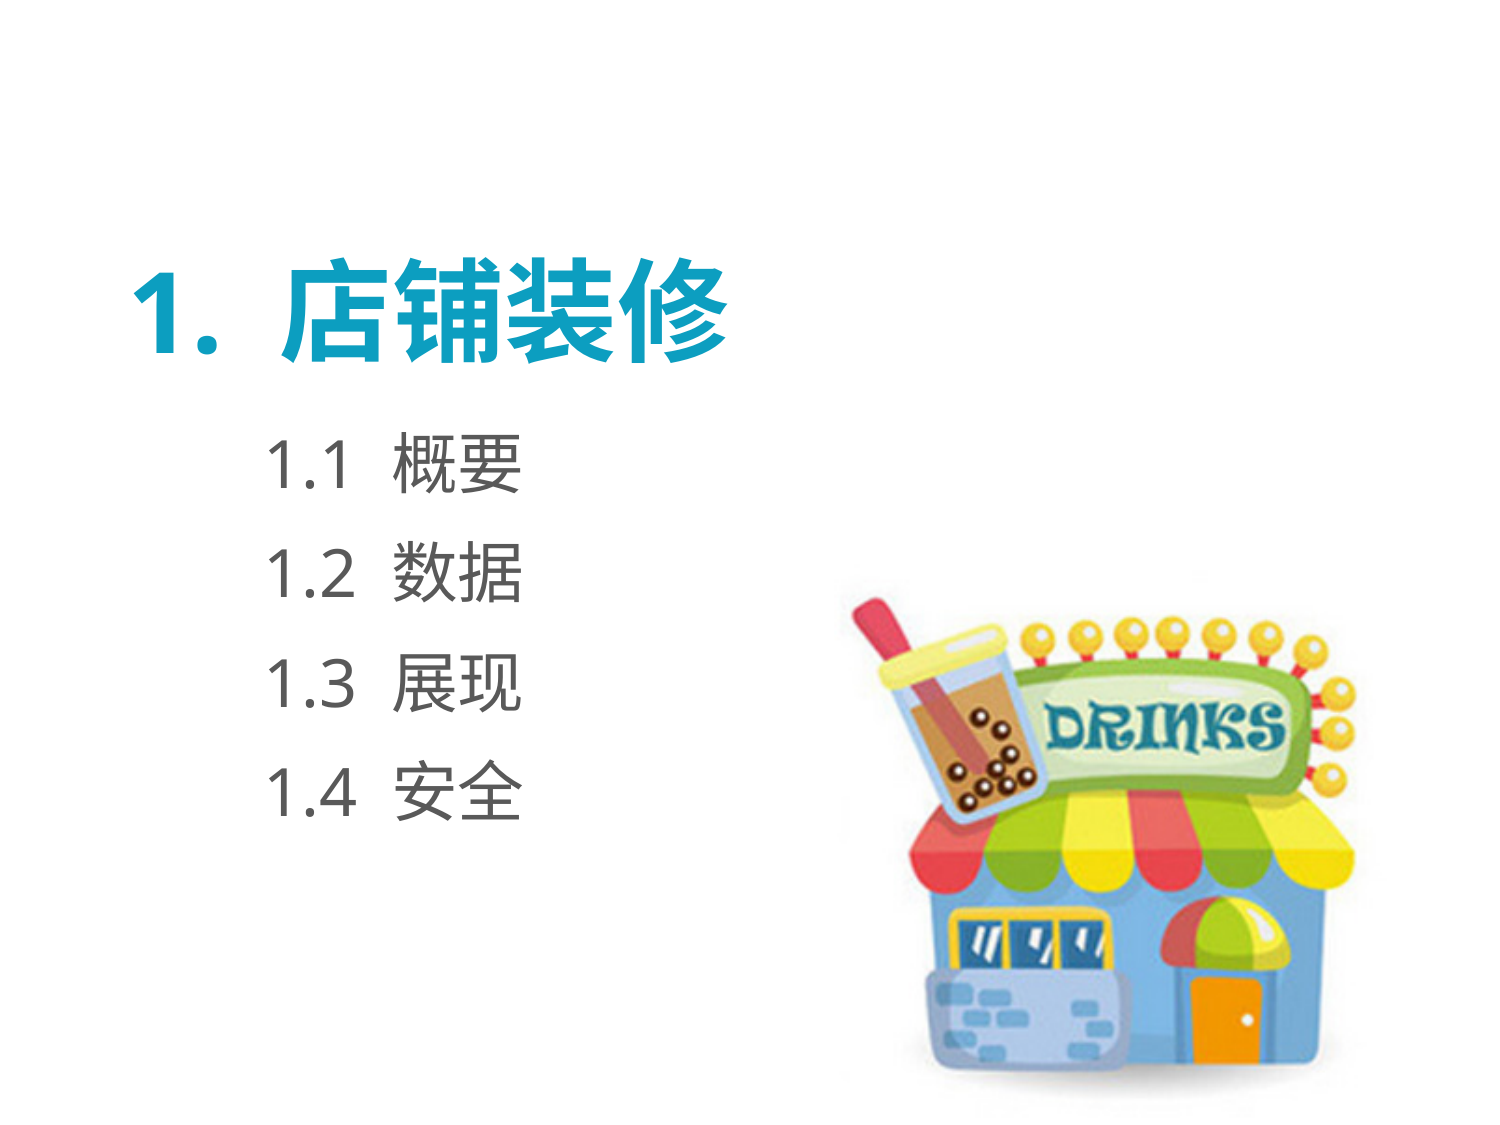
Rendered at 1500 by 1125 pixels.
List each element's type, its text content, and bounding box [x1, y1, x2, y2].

picture [820, 536, 1400, 1125]
list 1.1 概要 1.2 数据 1.3 展现 1.4 安全 [248, 398, 1383, 973]
title 1. 店铺装修 [112, 233, 1388, 375]
